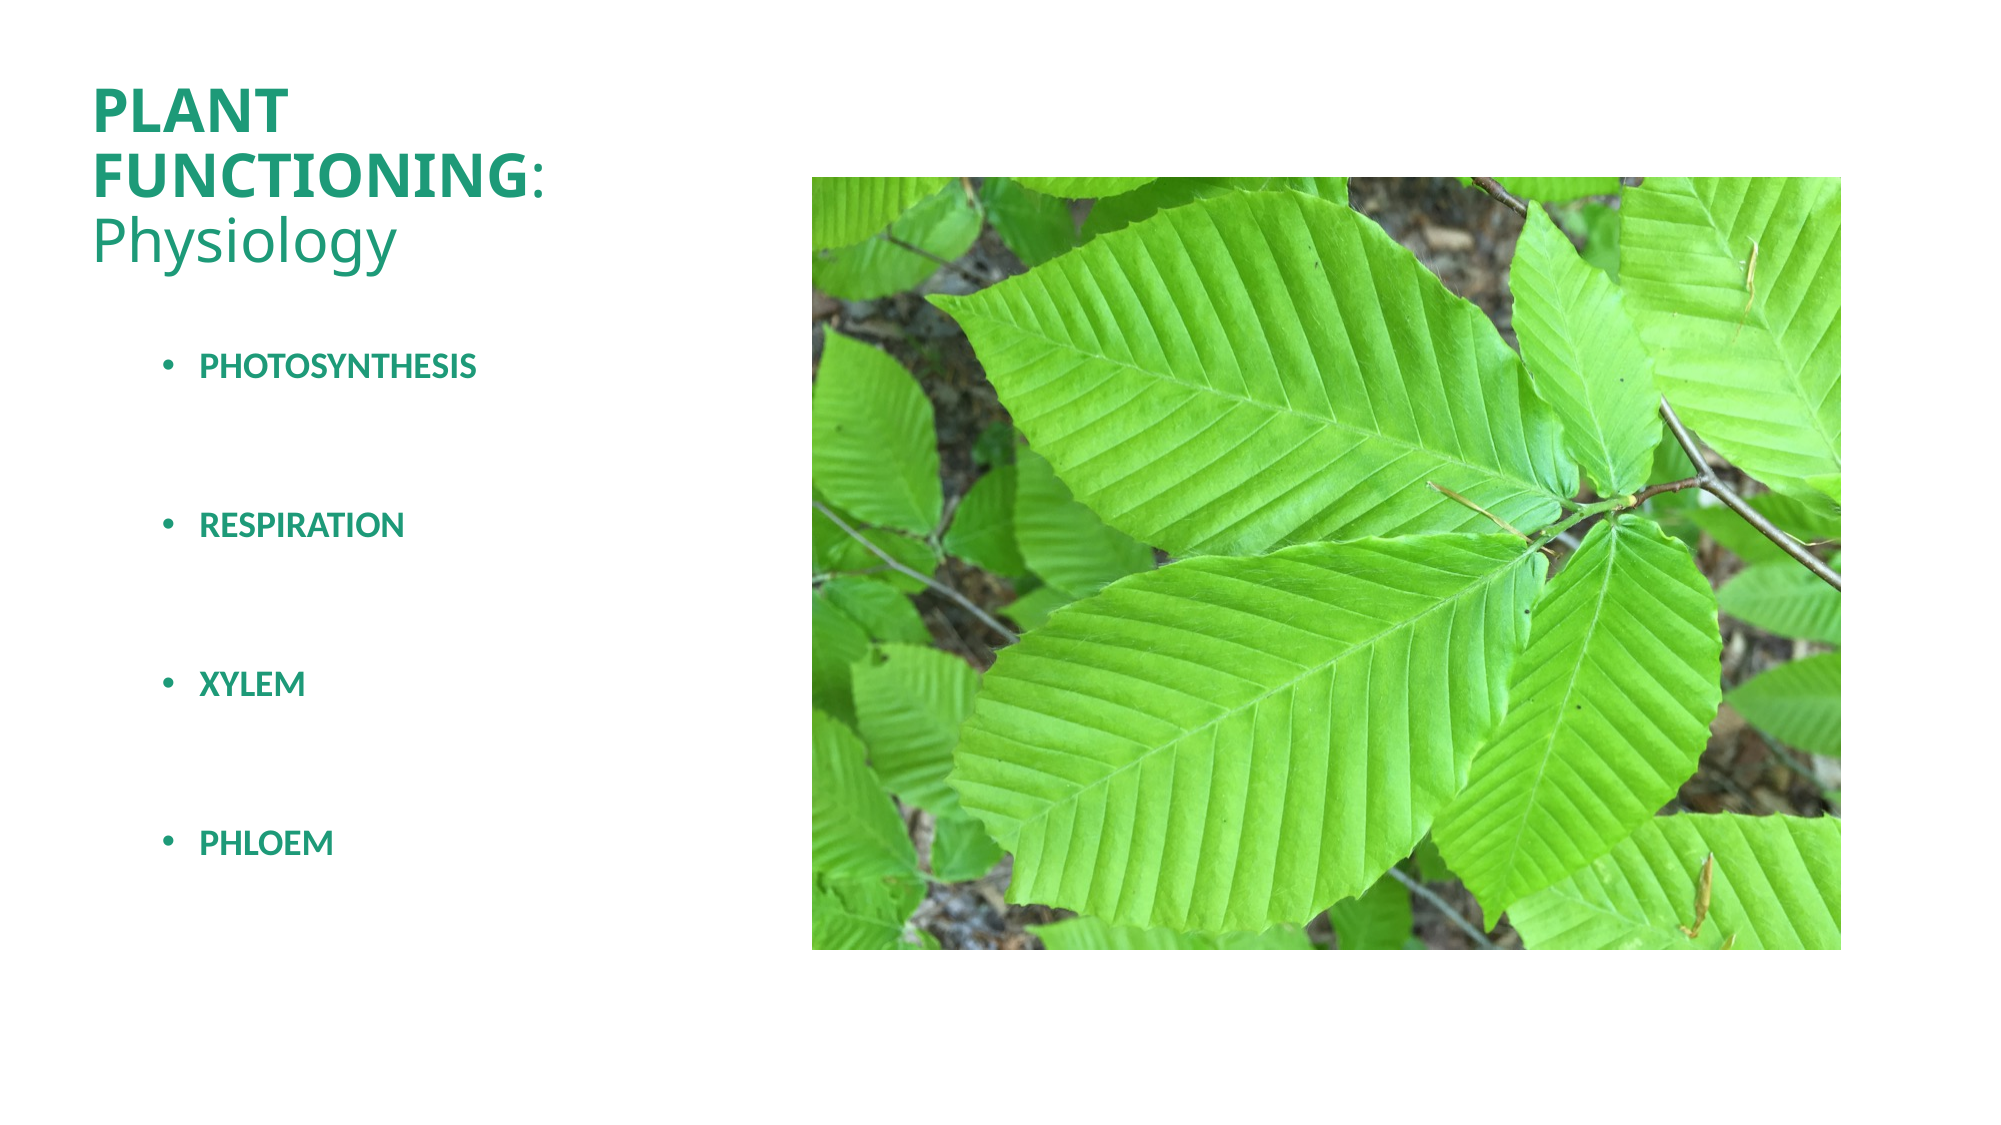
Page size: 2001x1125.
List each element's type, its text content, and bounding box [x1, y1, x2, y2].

text_box PLANT FUNCTIONING: Physiology [76, 71, 696, 284]
text_box PHOTOSYNTHESIS RESPIRATION XYLEM PHLOEM [137, 338, 757, 1014]
picture [812, 177, 1841, 950]
